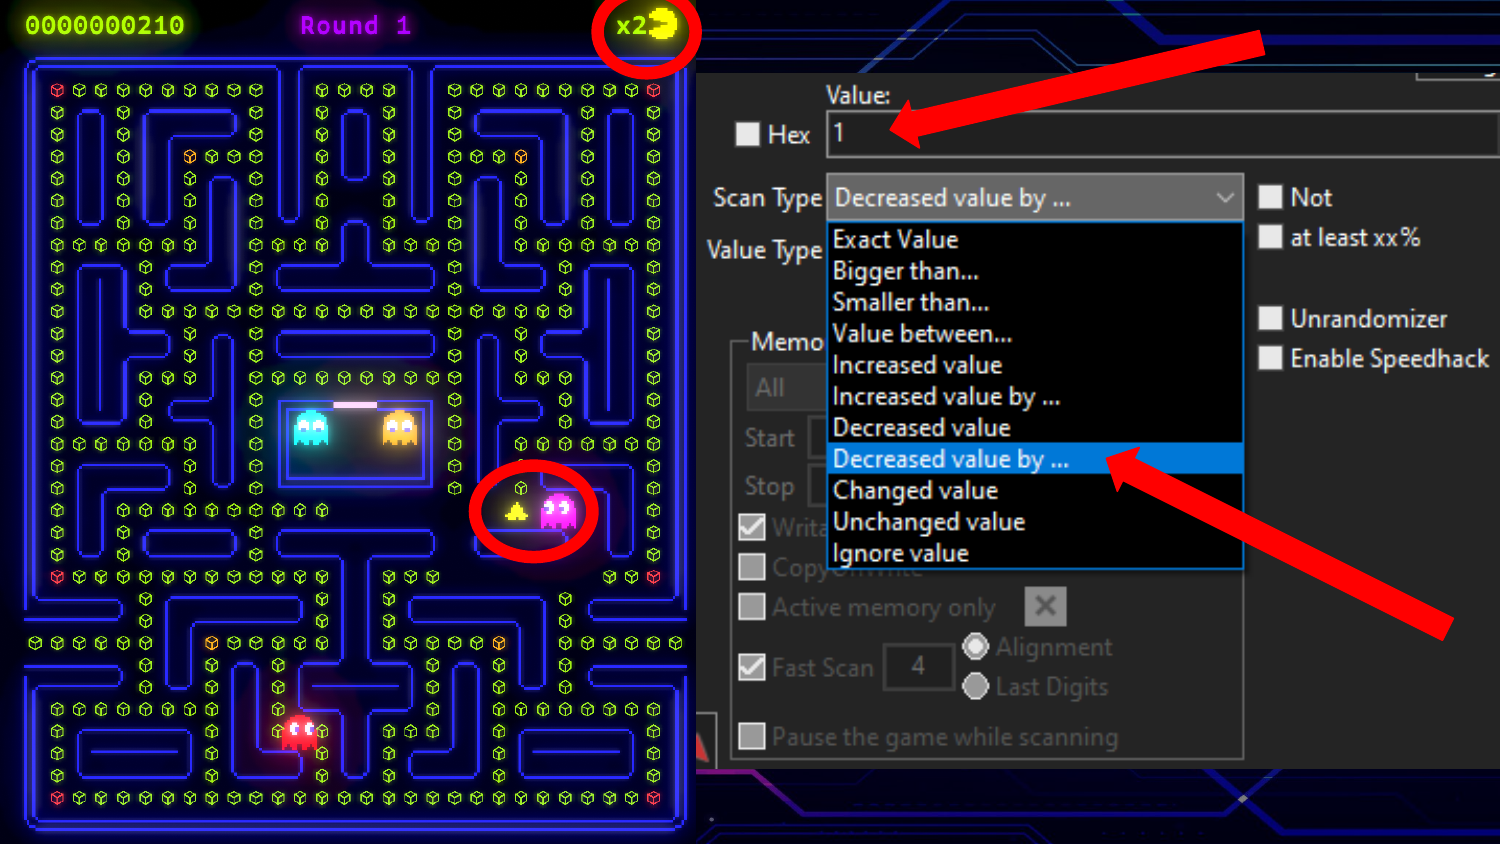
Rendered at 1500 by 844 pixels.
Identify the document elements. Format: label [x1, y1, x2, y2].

text_box [1086, 30, 1265, 71]
picture [0, 0, 1500, 844]
